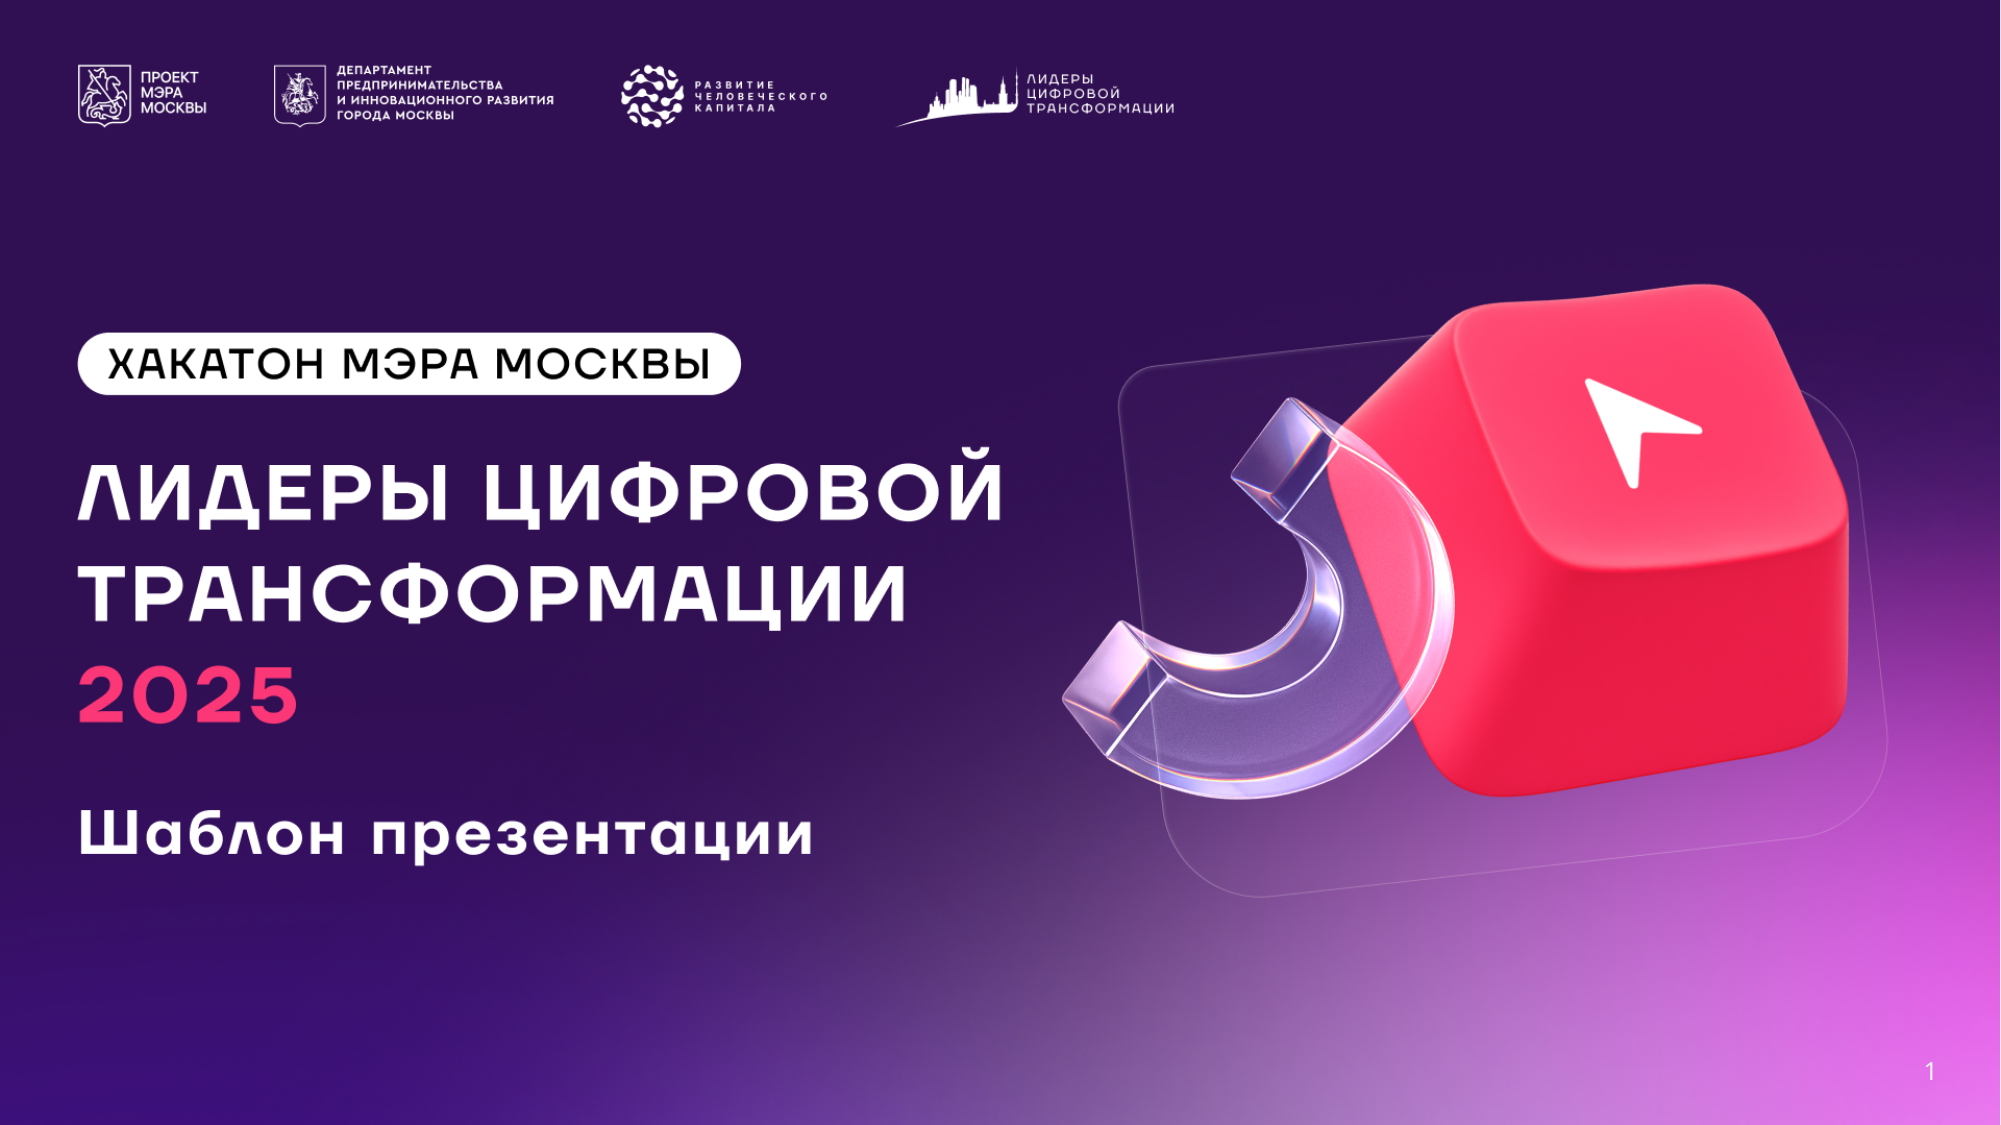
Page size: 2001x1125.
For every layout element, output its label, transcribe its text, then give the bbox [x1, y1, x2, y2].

picture [0, 0, 2001, 1125]
slide_number <number> [1873, 1042, 1989, 1103]
